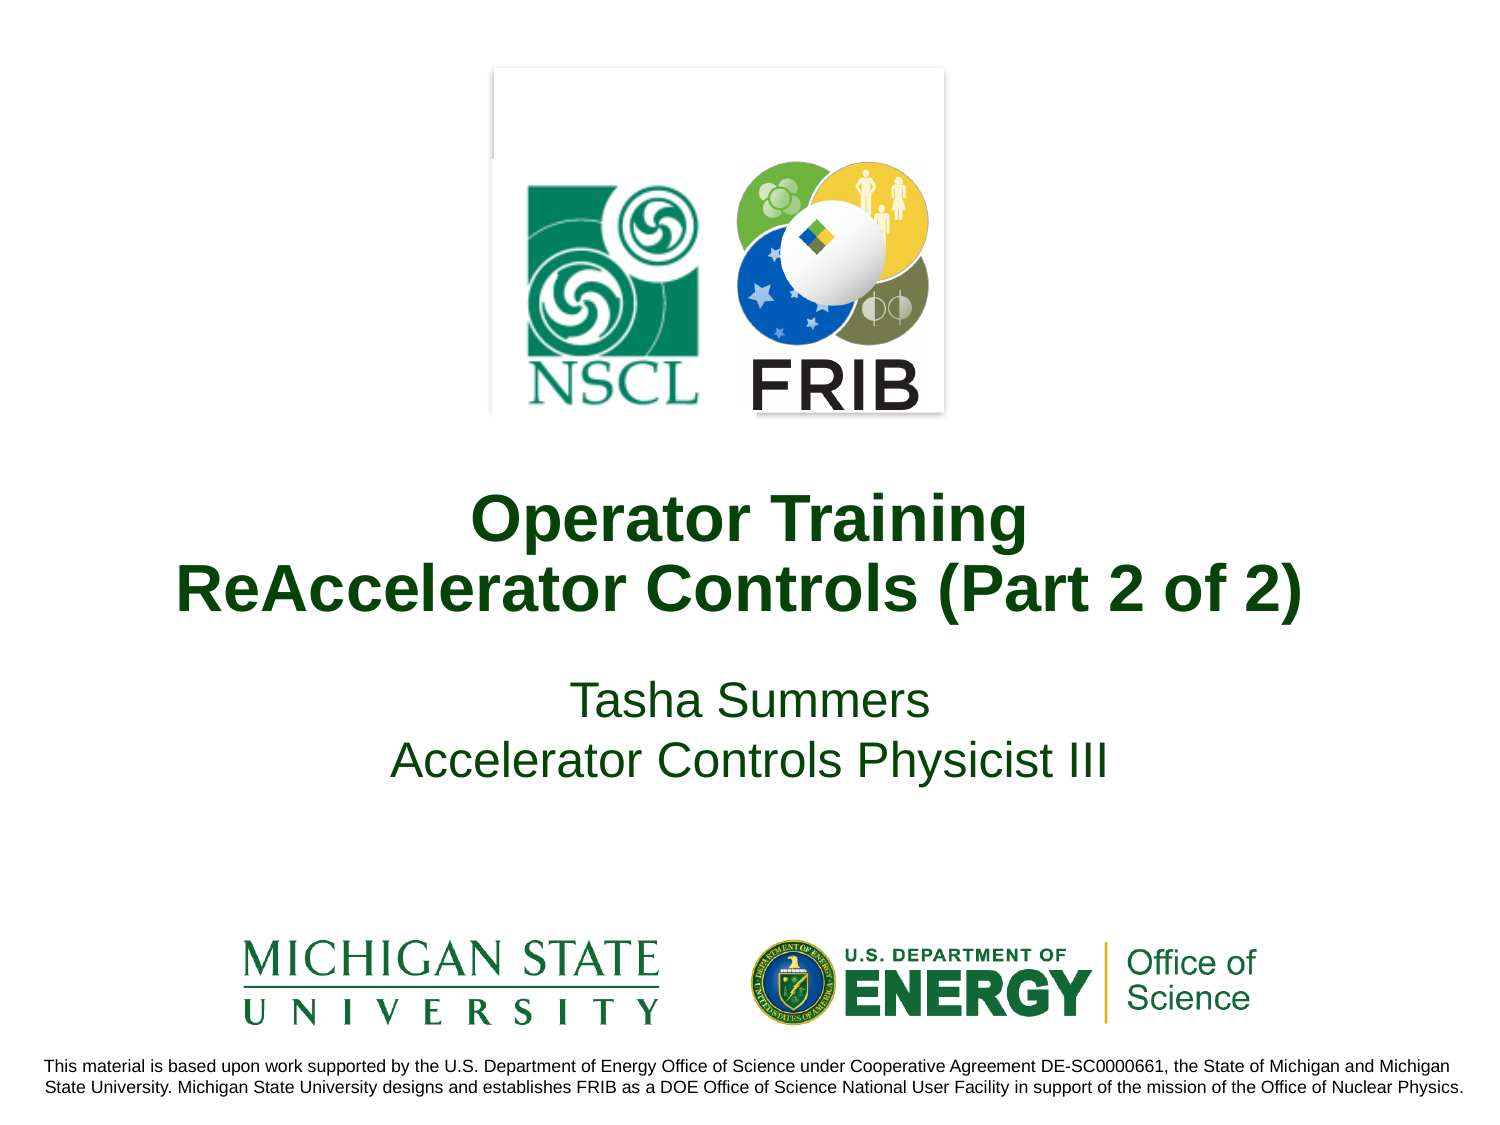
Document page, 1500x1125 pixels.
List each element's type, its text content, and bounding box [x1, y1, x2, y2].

picture [11, 0, 1489, 480]
picture [845, 1084, 850, 1092]
title Operator Training ReAccelerator Controls (Part 2 of 2) [11, 480, 1489, 631]
picture [11, 631, 1489, 1092]
picture [676, 1082, 684, 1092]
picture [663, 1082, 670, 1092]
picture [706, 1082, 714, 1092]
picture [1263, 1082, 1271, 1092]
subtitle Tasha Summers Accelerator Controls Physicist III [249, 667, 1251, 856]
picture [1334, 1084, 1339, 1092]
